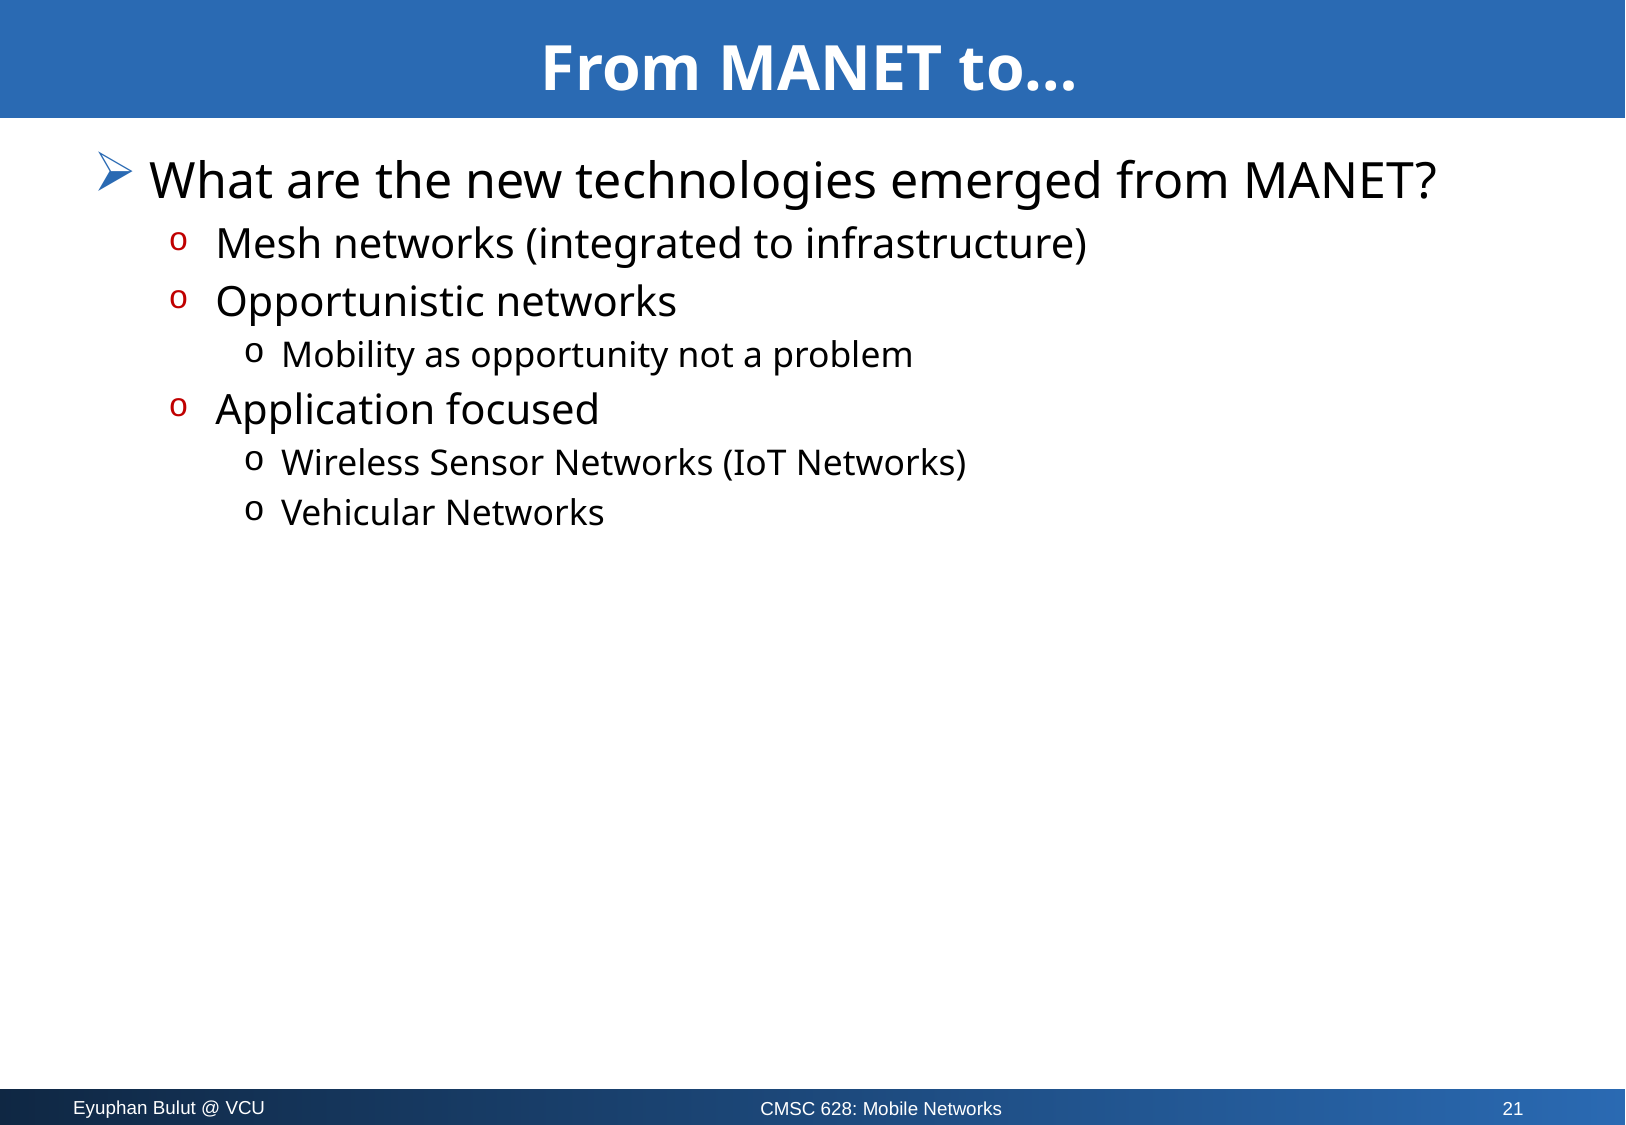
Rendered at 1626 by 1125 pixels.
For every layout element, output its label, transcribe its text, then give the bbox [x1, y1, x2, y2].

list What are the new technologies emerged from MANET? Mesh networks (integrated to infrastructure) Opportunistic networks Mobility as opportunity not a problem Application focused Wireless Sensor Networks (IoT Networks) Vehicular Networks [93, 148, 1529, 1055]
slide_number 21 [1388, 1087, 1524, 1125]
title From MANET to… [91, 23, 1528, 95]
